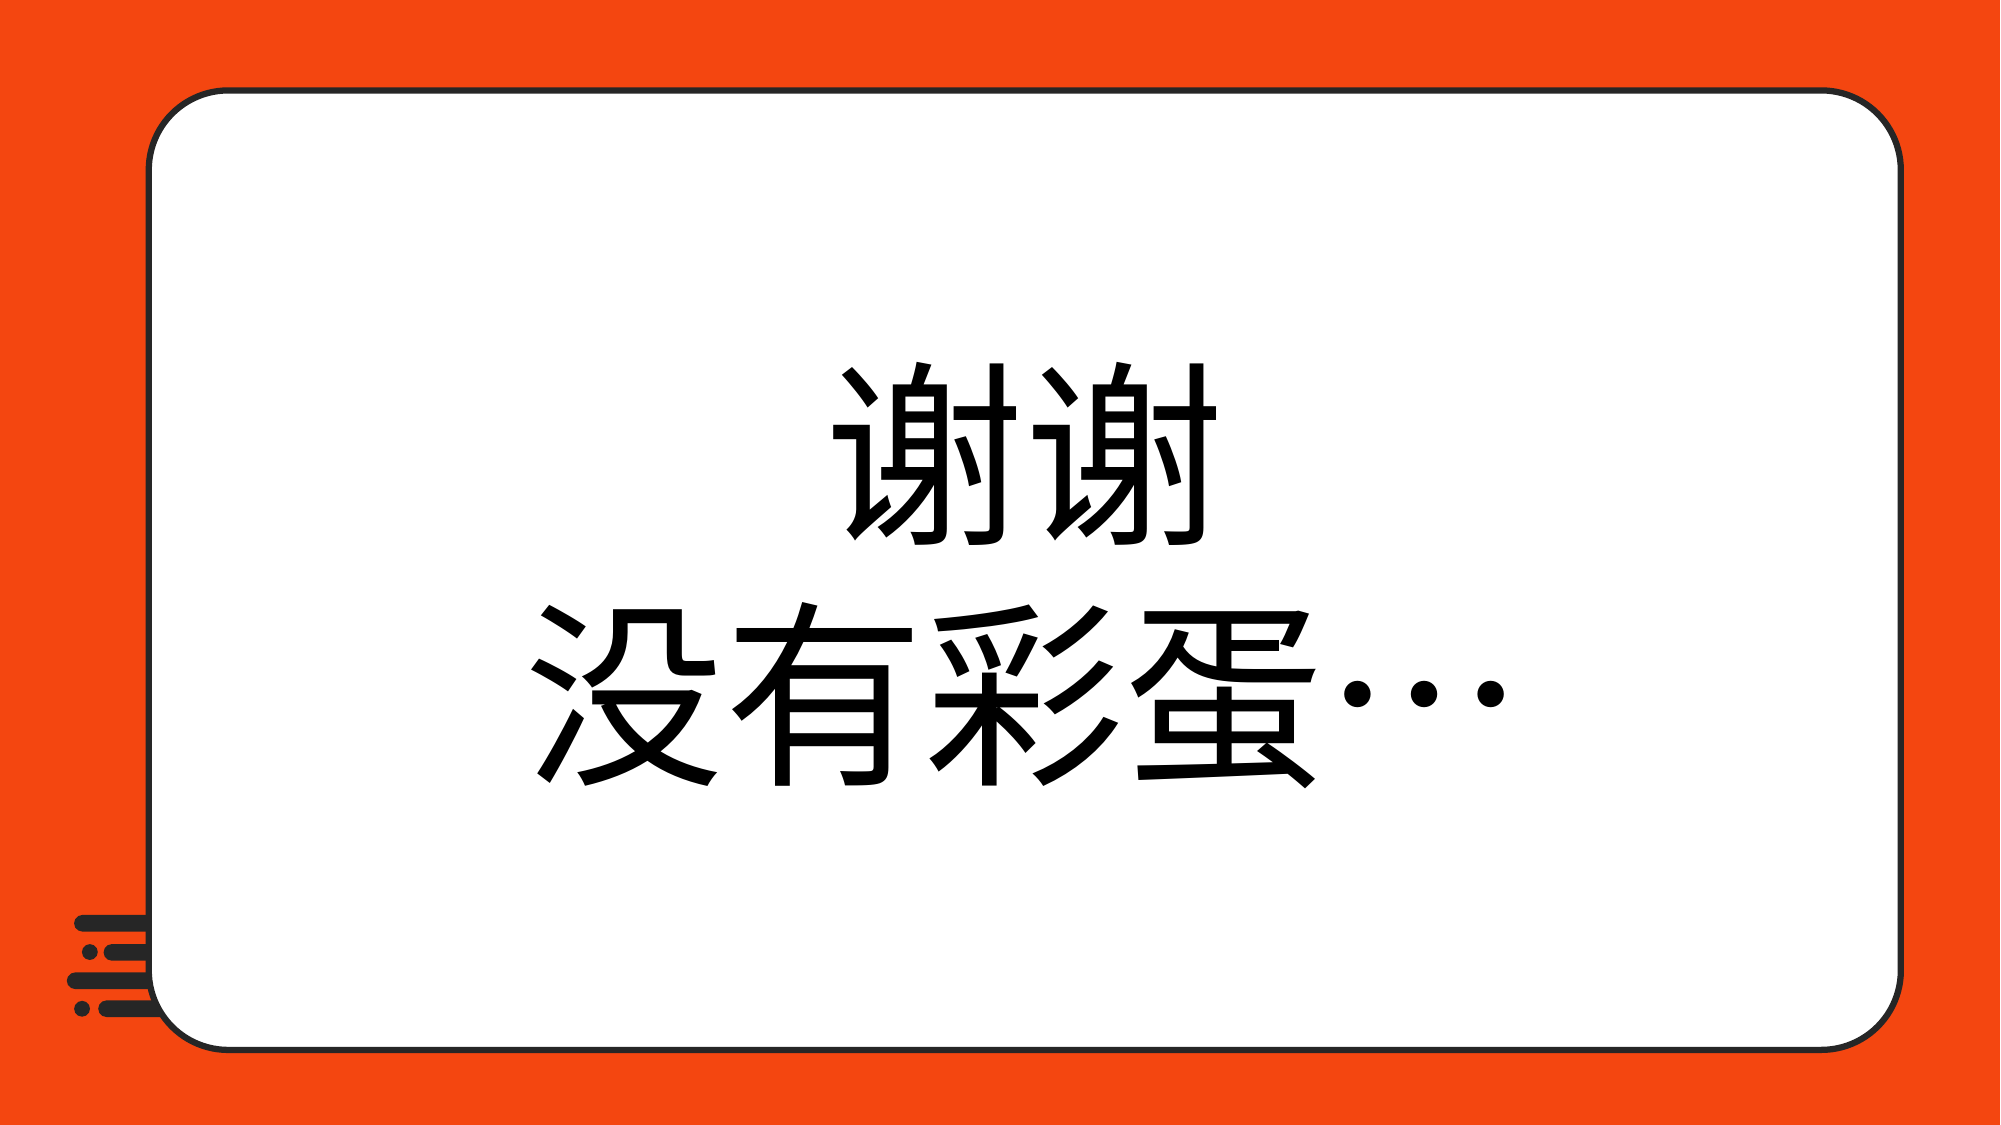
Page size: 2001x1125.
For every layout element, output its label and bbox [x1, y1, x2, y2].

text_box [103, 944, 145, 961]
text_box [98, 1000, 148, 1018]
text_box [74, 1000, 91, 1017]
text_box [66, 972, 147, 990]
text_box [74, 914, 145, 932]
text_box [148, 90, 1902, 1051]
text_box [81, 944, 98, 961]
